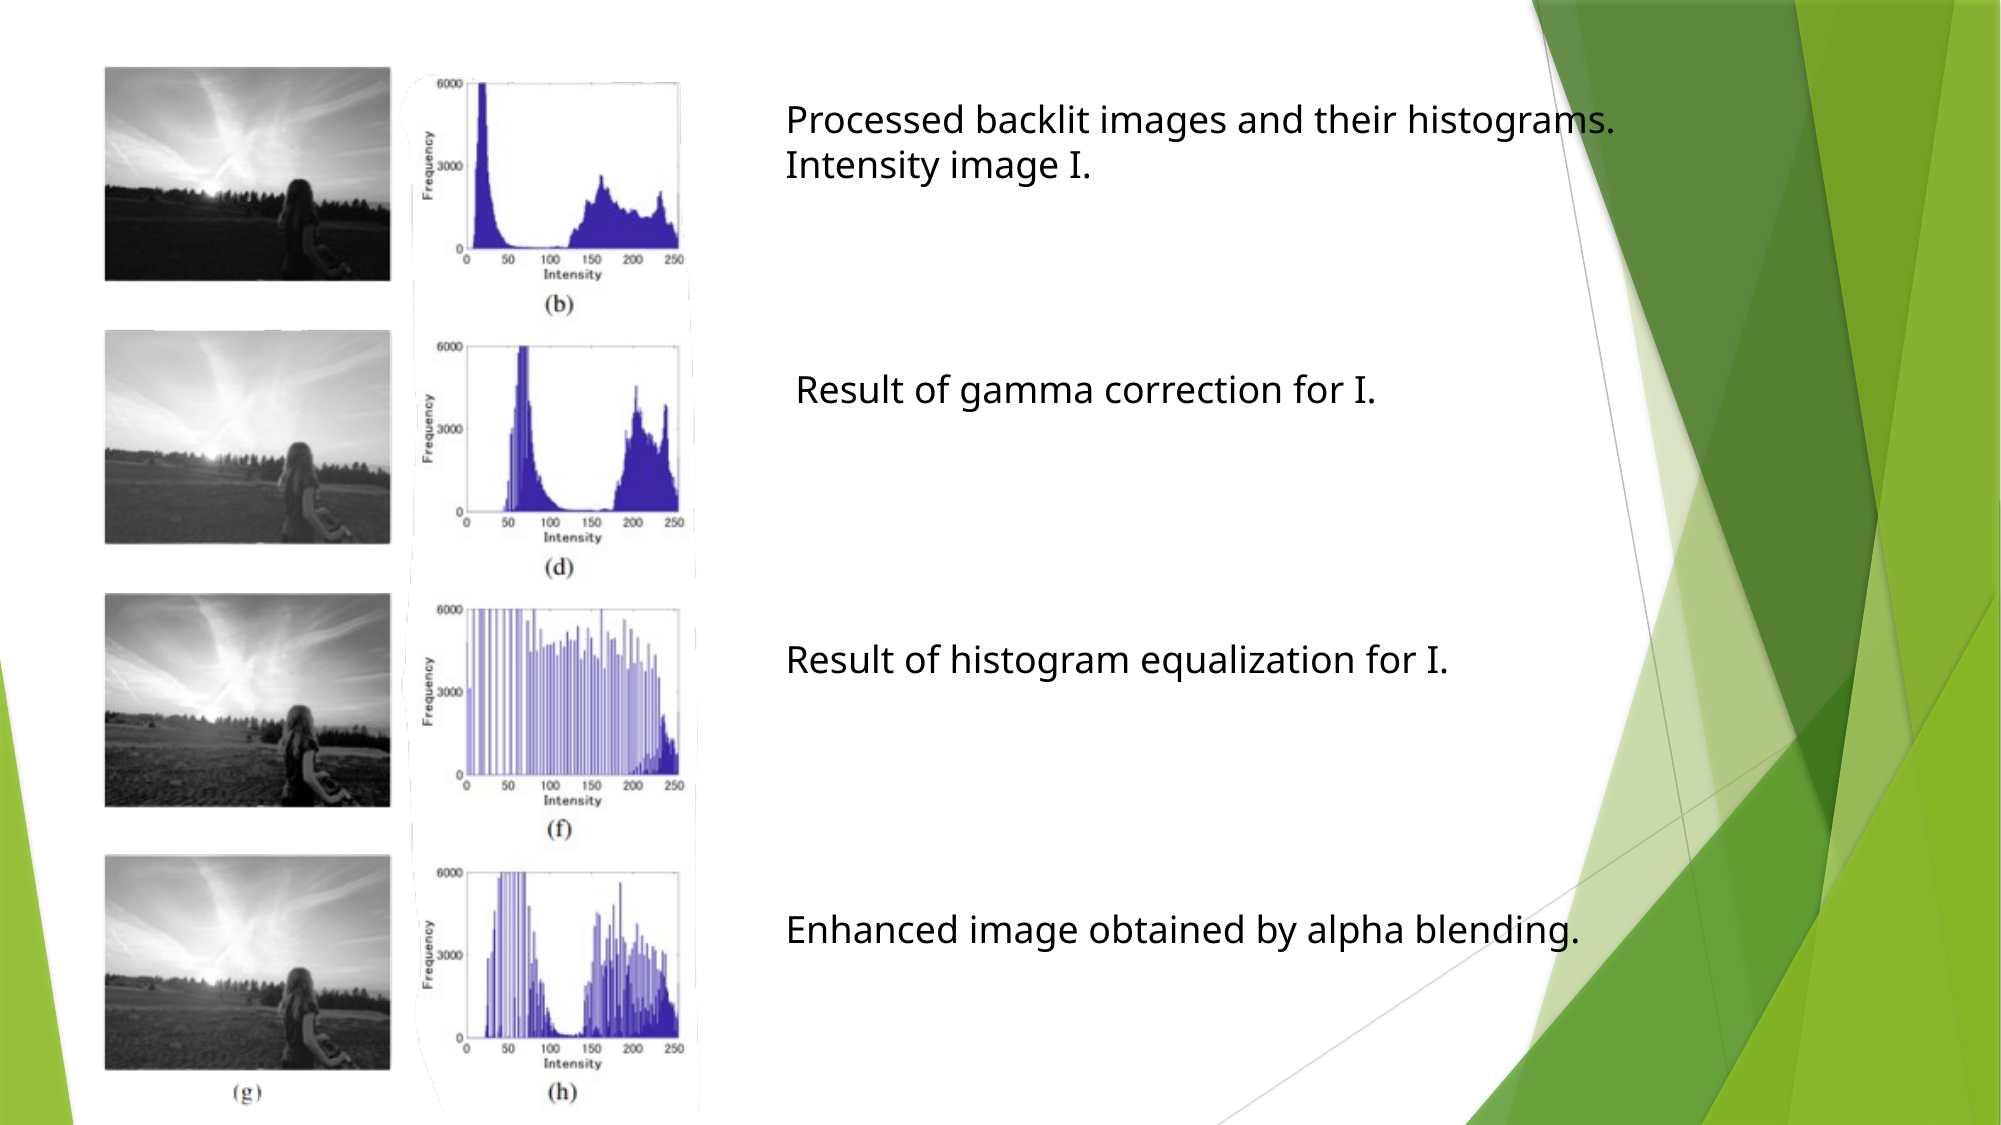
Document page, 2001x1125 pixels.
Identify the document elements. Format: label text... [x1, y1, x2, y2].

picture [77, 37, 747, 1114]
text_box Processed backlit images and their histograms. Intensity image I. Result of gamma correction for I. Result of histogram equalization for I. Enhanced image obtained by alpha blending. [770, 88, 1772, 959]
